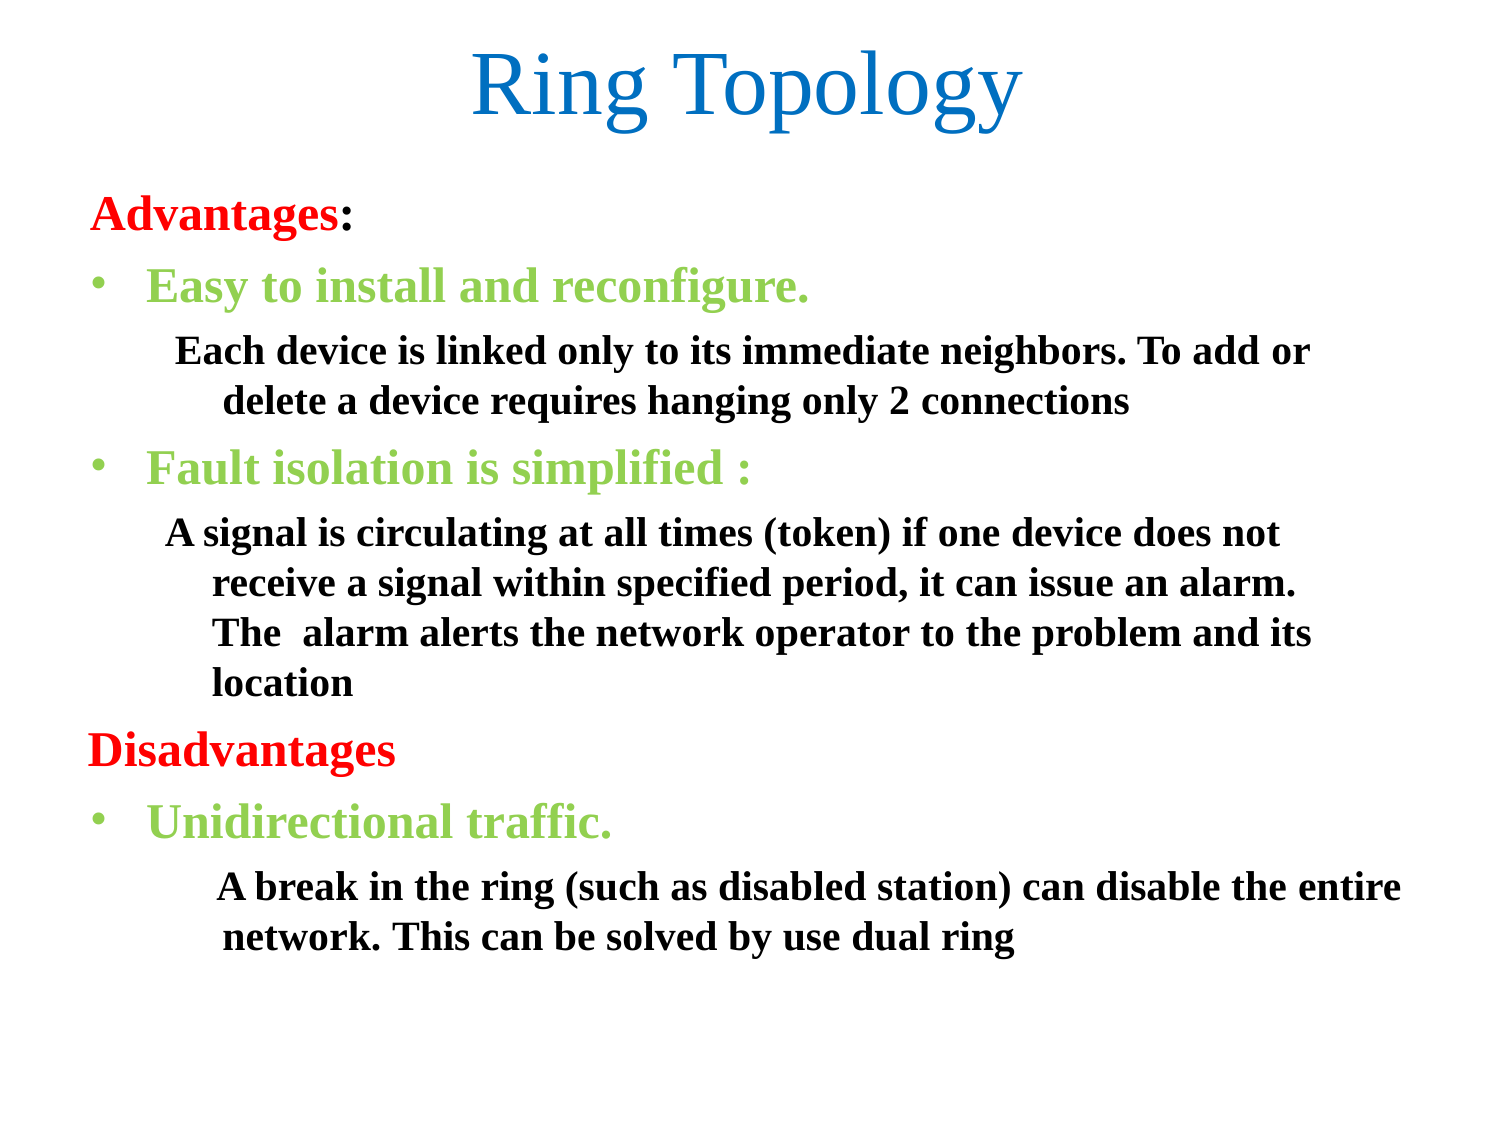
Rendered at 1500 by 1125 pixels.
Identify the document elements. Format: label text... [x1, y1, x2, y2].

title Ring Topology [468, 20, 1031, 166]
text_box Advantages: Easy to install and reconfigure. Each device is linked only to its immediate neighbors. To add or delete a device requires hanging only 2 connections Fault isolation is simplified : A signal is circulating at all times (token) if one device does not receive a signal within specified period, it can issue an alarm. The alarm alerts the network operator to the problem and its location Disadvantages Unidirectional traffic. A break in the ring (such as disabled station) can disable the entire network. This can be solved by use dual ring [87, 166, 1403, 960]
